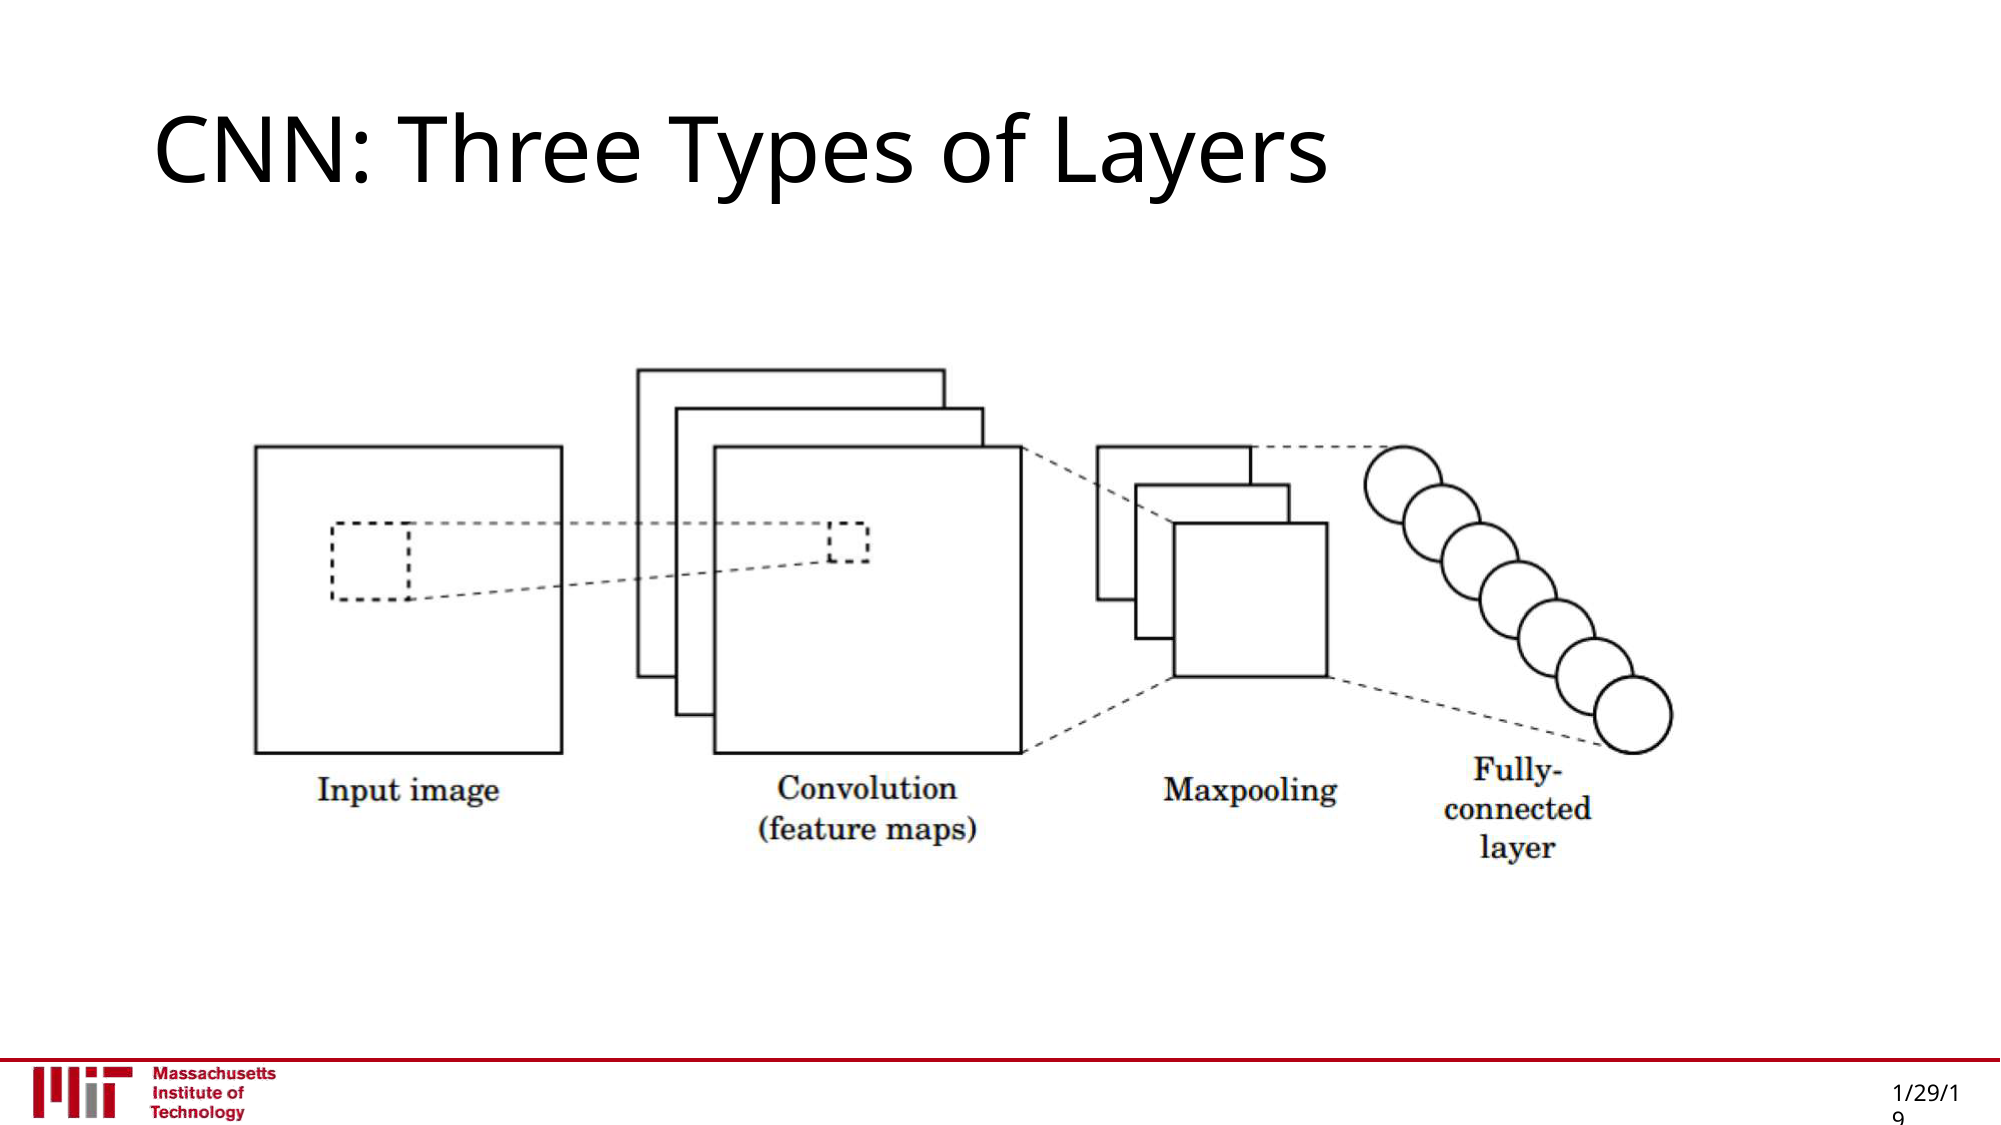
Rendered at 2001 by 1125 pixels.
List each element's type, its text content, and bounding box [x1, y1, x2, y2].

text_box [249, 362, 1682, 867]
text_box 1/29/19 [1889, 1078, 1965, 1125]
text_box [1162, 762, 1363, 823]
text_box CNN: Three Types of Layers [137, 37, 1863, 255]
picture [30, 1063, 278, 1123]
